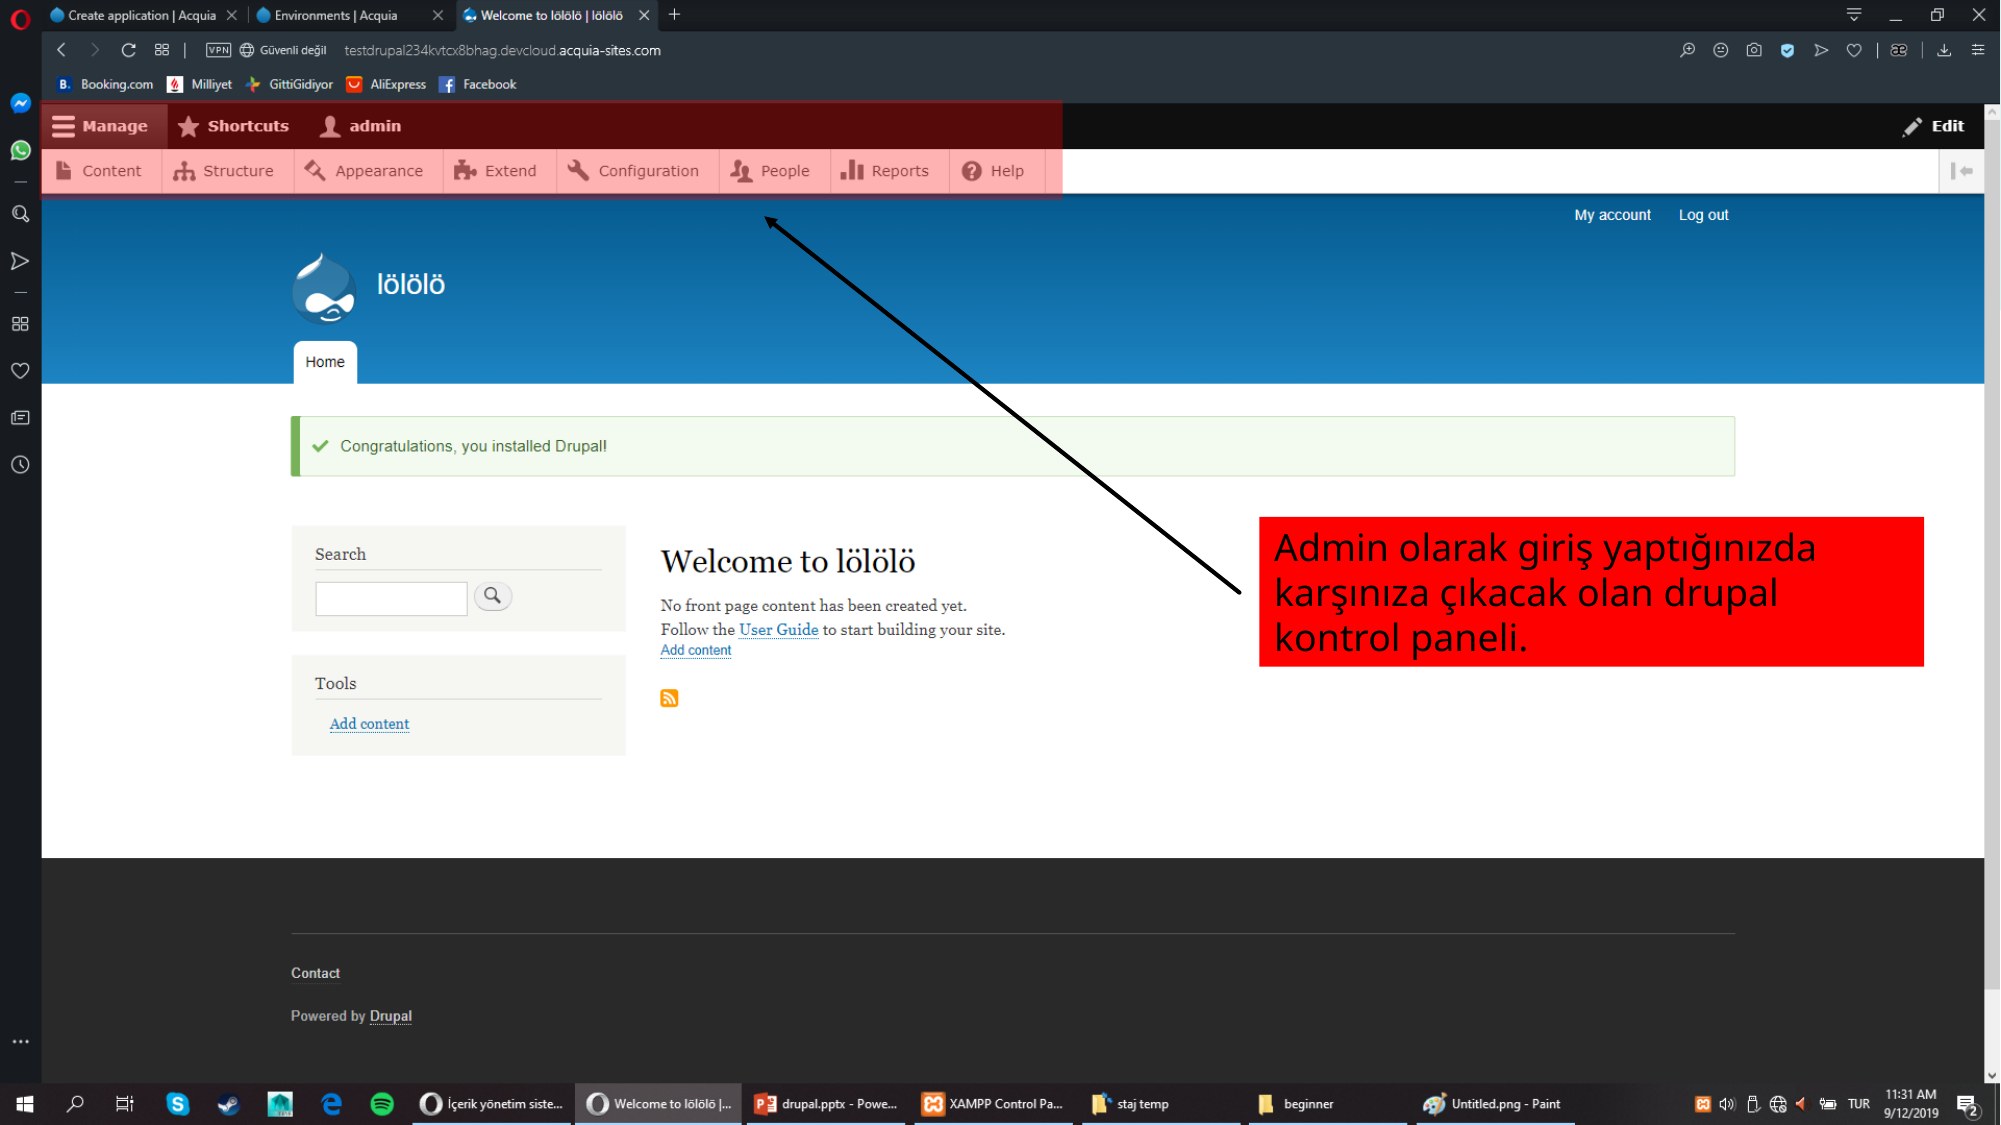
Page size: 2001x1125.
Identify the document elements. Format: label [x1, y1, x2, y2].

picture [0, 0, 2000, 1125]
text_box [763, 215, 1240, 593]
